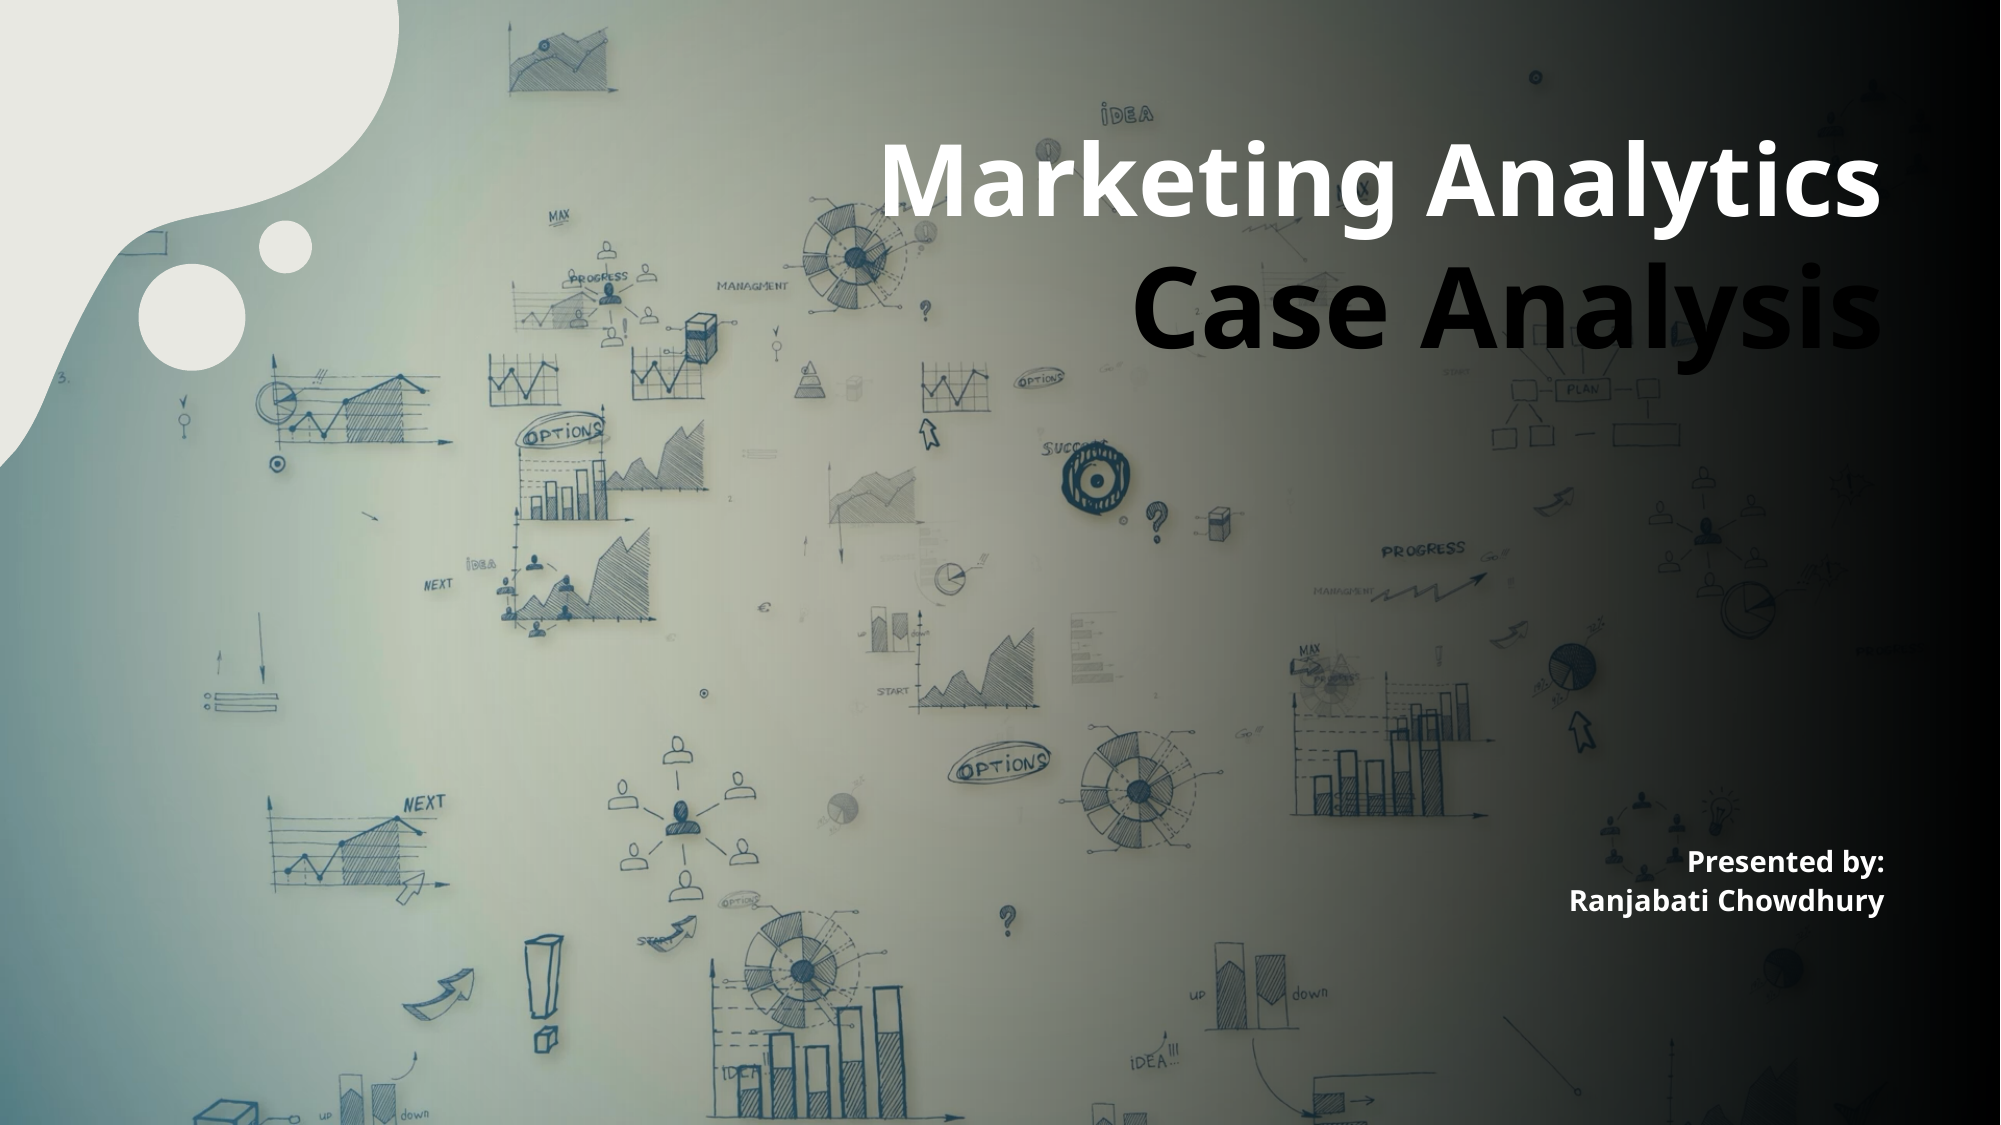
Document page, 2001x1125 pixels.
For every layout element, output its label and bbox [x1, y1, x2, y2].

text_box [0, 0, 2000, 1125]
